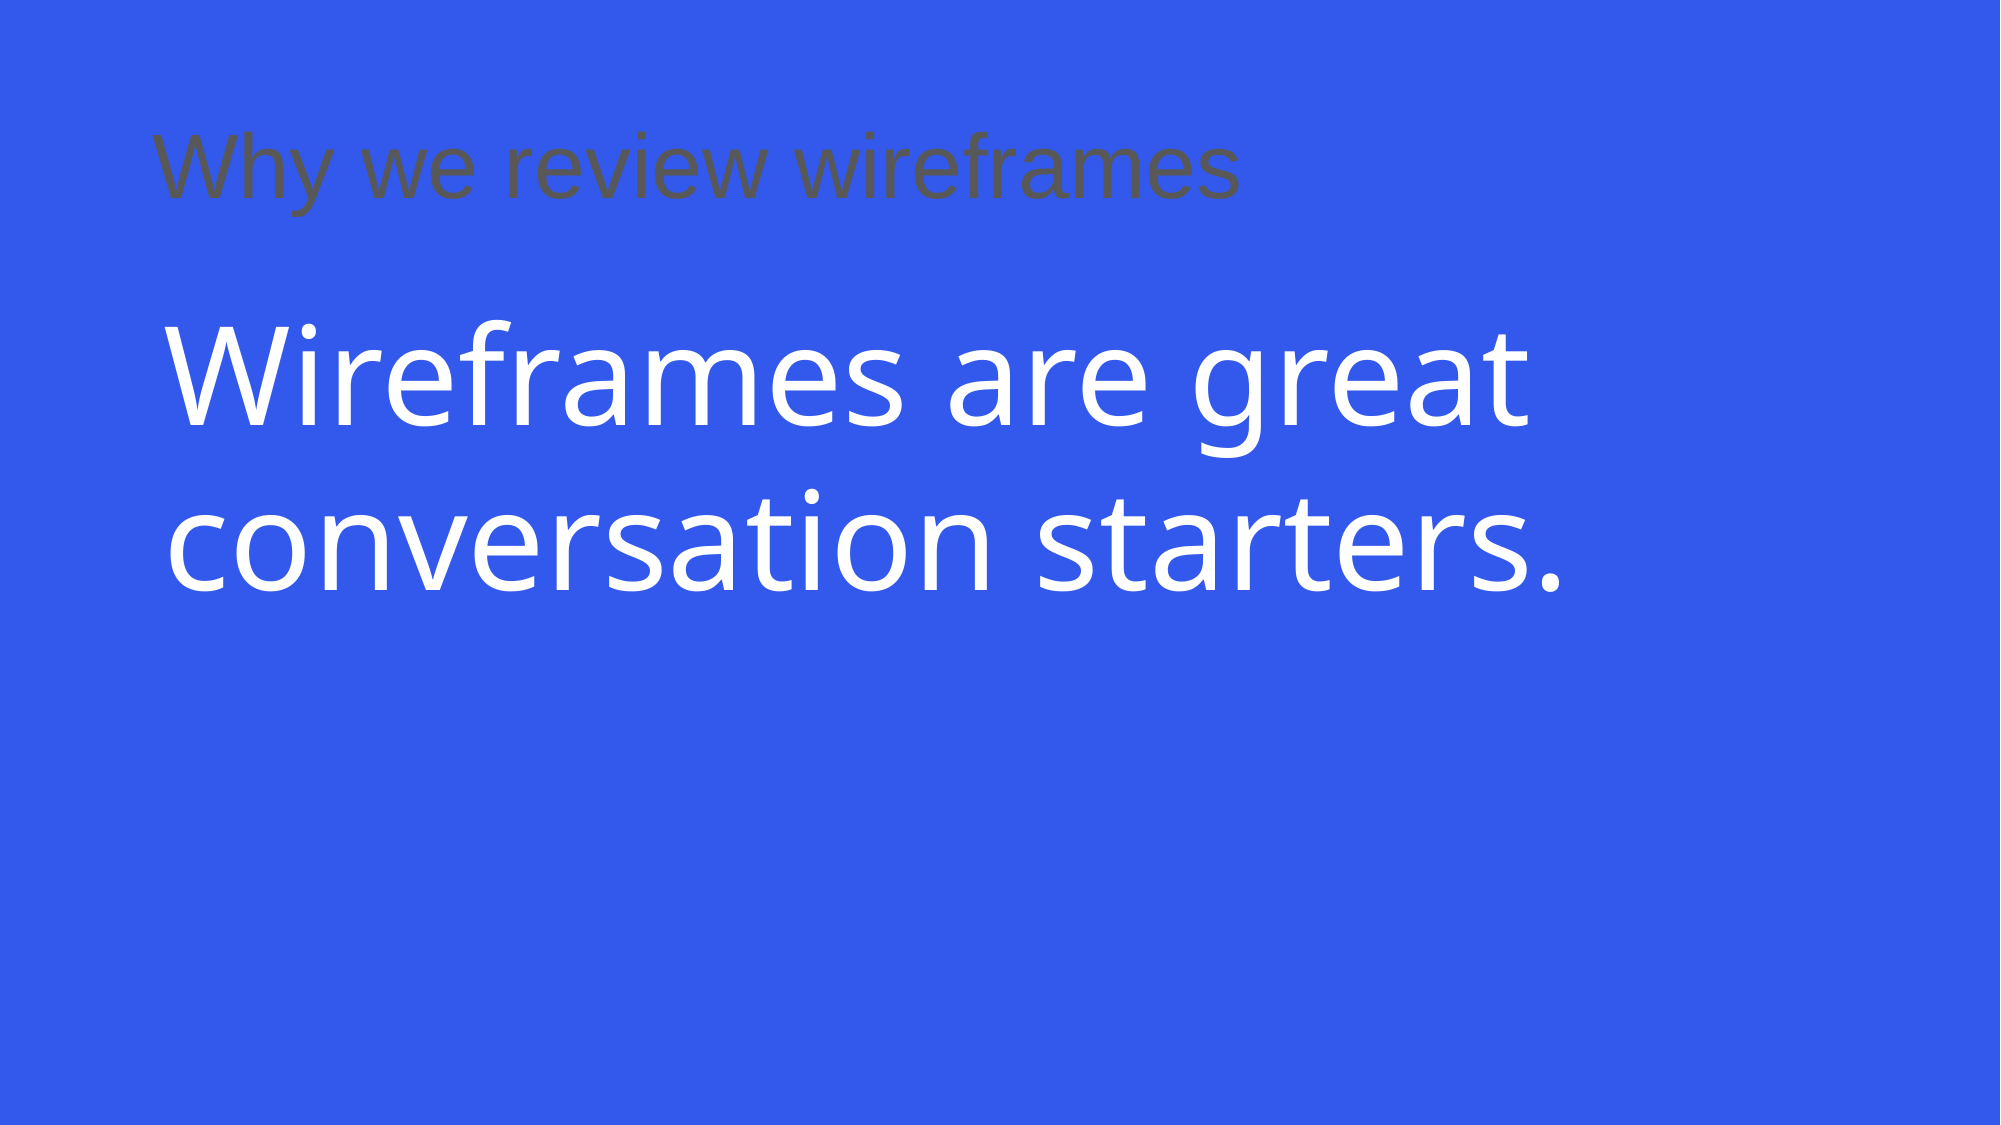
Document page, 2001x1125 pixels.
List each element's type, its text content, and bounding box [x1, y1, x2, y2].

title Why we review wireframes [137, 59, 1863, 278]
text_box Wireframes are great conversation starters. [149, 280, 1926, 626]
